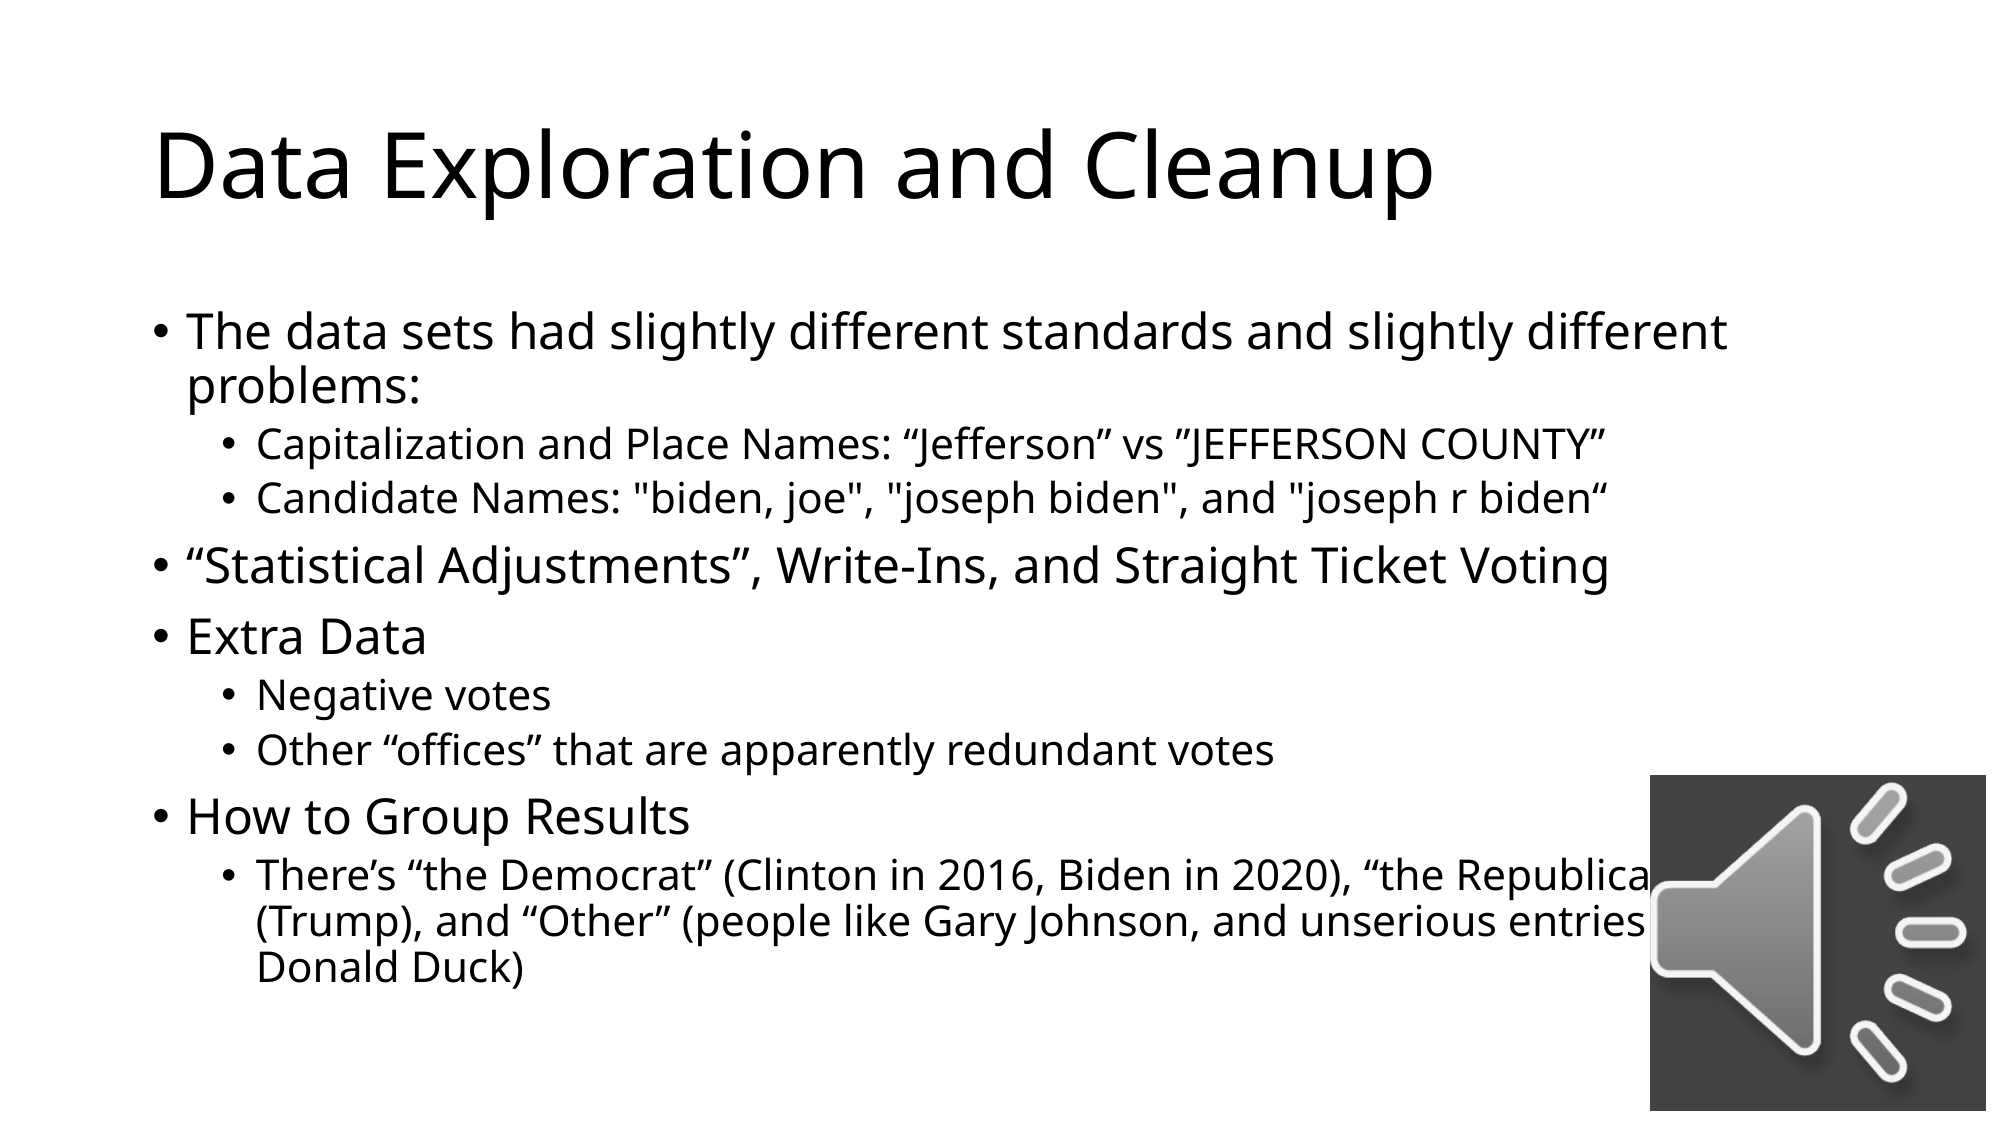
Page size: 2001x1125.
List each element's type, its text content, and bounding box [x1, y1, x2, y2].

picture [1648, 773, 1987, 1112]
list The data sets had slightly different standards and slightly different problems: Capitalization and Place Names: “Jefferson” vs ”JEFFERSON COUNTY” Candidate Names: "biden, joe", "joseph biden", and "joseph r biden“ “Statistical Adjustments”, Write-Ins, and Straight Ticket Voting Extra Data Negative votes Other “offices” that are apparently redundant votes How to Group Results There’s “the Democrat” (Clinton in 2016, Biden in 2020), “the Republican” (Trump), and “Other” (people like Gary Johnson, and unserious entries like Donald Duck) [137, 299, 1863, 1014]
title Data Exploration and Cleanup [137, 59, 1863, 278]
